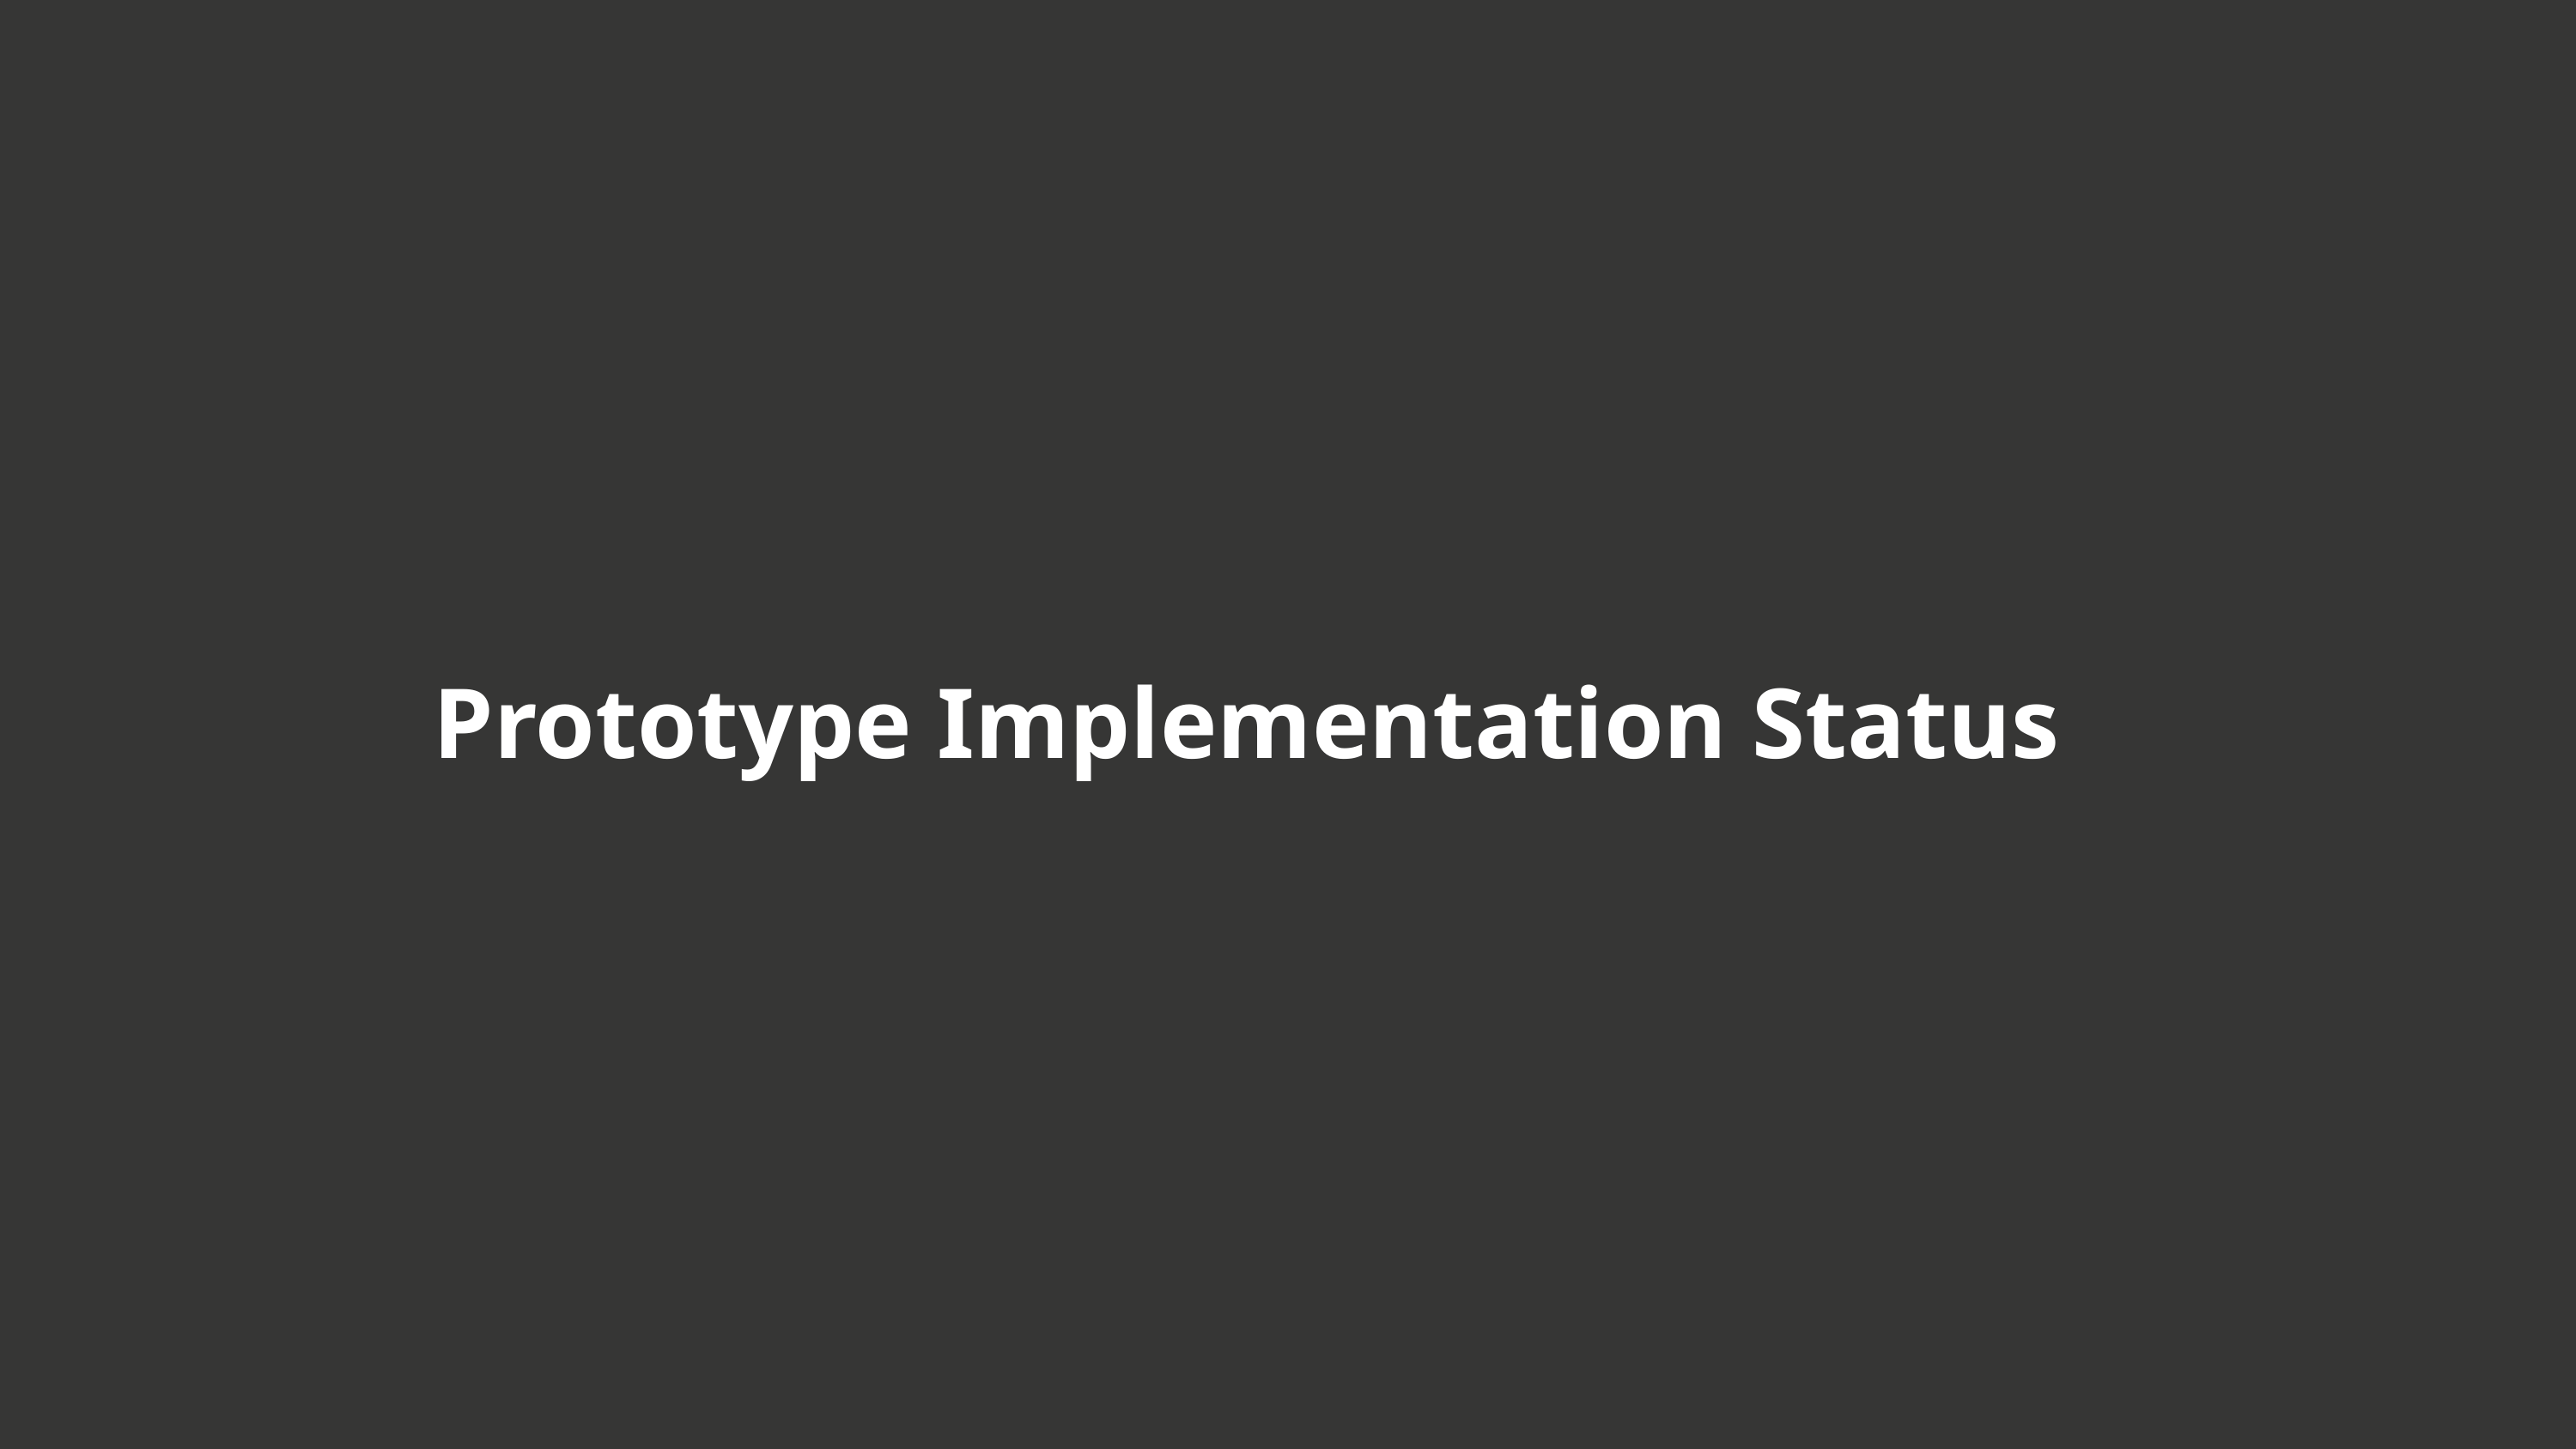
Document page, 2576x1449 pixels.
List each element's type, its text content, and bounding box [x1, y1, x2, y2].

text_box Prototype Implementation Status [433, 664, 2129, 786]
